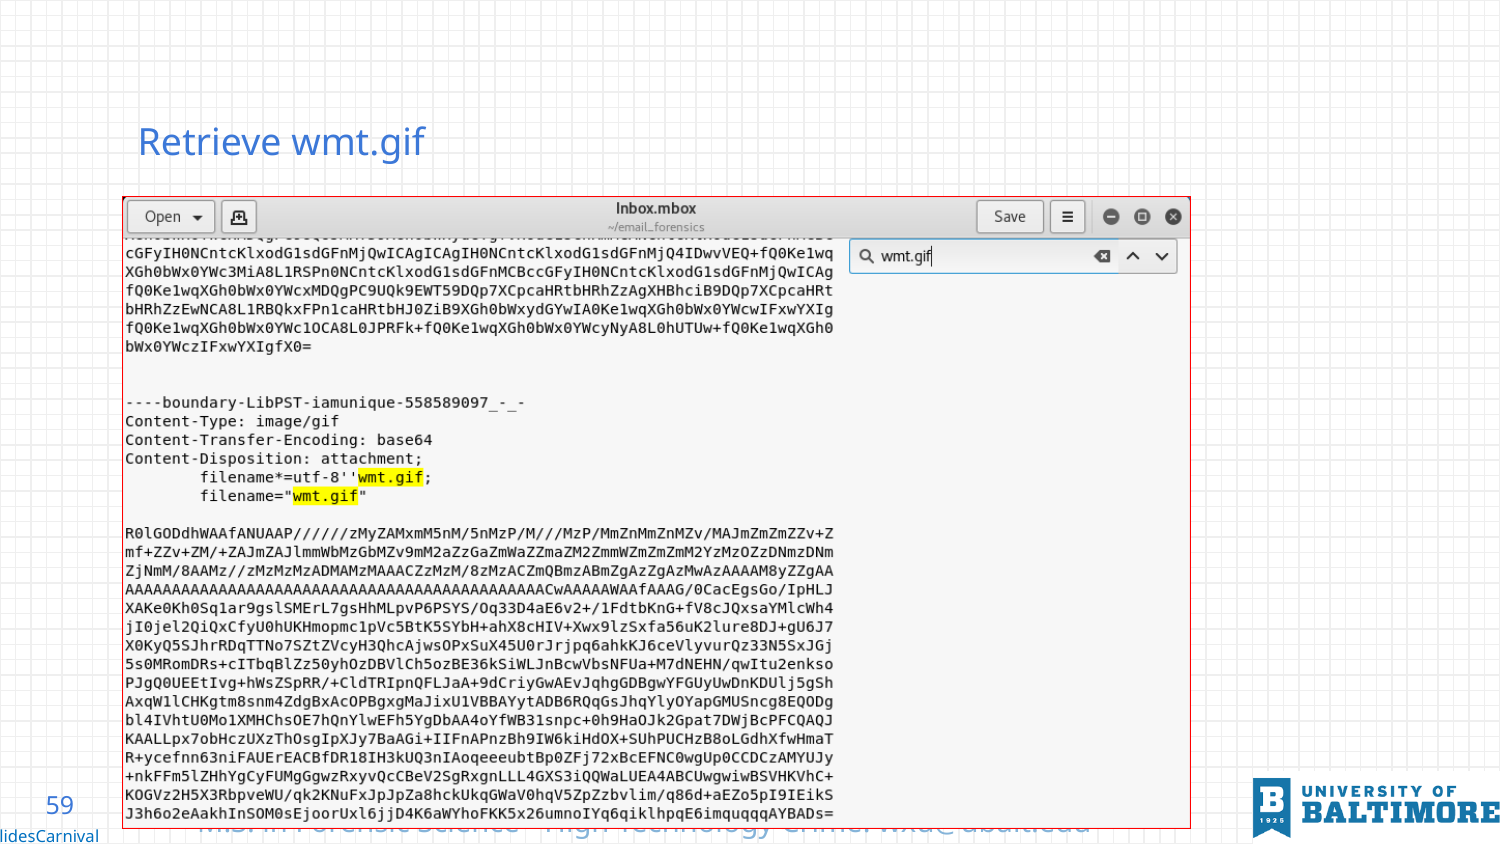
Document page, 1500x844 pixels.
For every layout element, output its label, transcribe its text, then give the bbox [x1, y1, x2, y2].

picture [1253, 771, 1500, 844]
picture [122, 196, 1192, 829]
title Retrieve wmt.gif [122, 36, 1237, 178]
slide_number 59 [14, 774, 105, 840]
